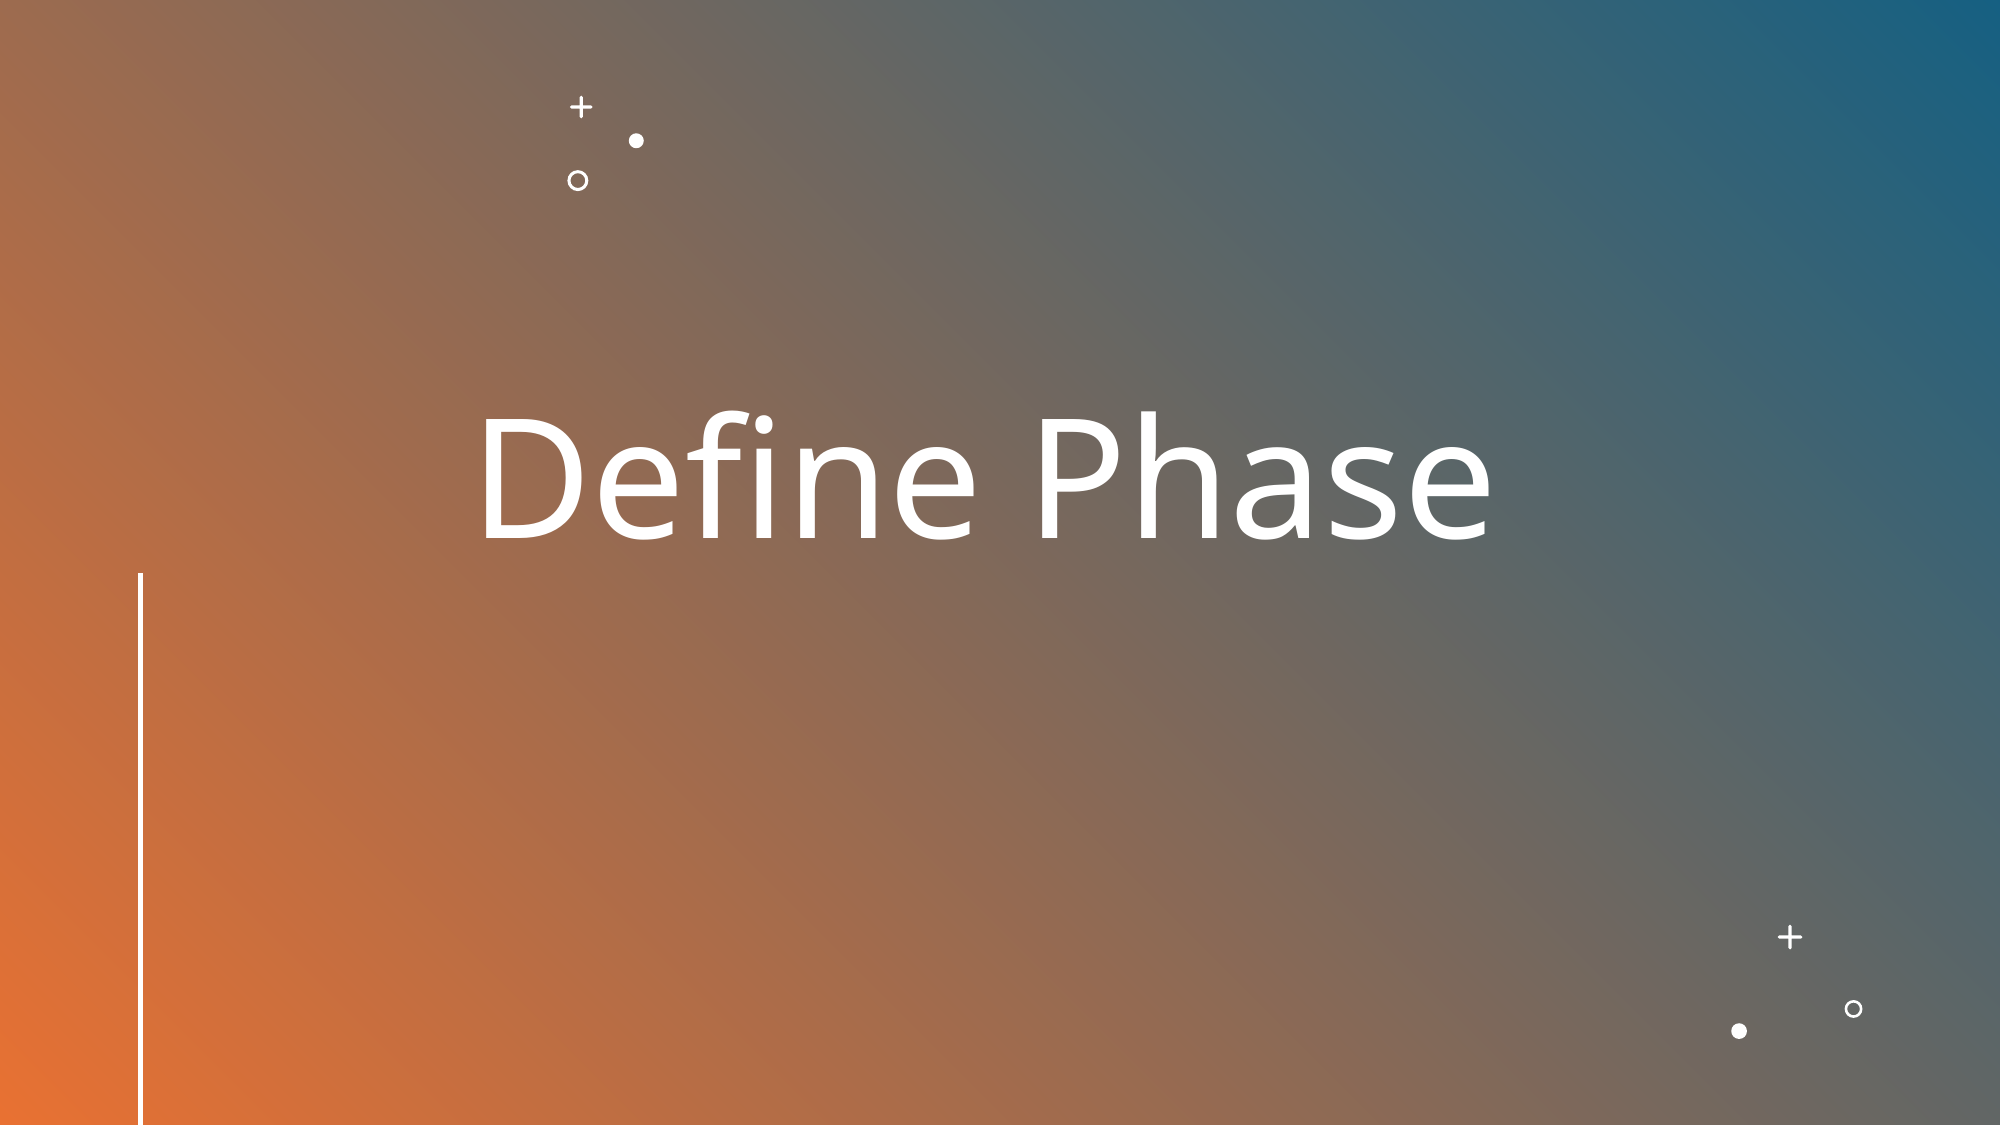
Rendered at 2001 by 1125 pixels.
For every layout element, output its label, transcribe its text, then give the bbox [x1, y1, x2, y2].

text_box Define Phase [338, 387, 1513, 1071]
text_box [0, 0, 2000, 1125]
text_box [628, 133, 644, 149]
text_box [1777, 924, 1803, 950]
text_box [1844, 1000, 1863, 1018]
text_box [567, 170, 589, 192]
text_box [1731, 1023, 1747, 1039]
text_box [569, 95, 593, 119]
